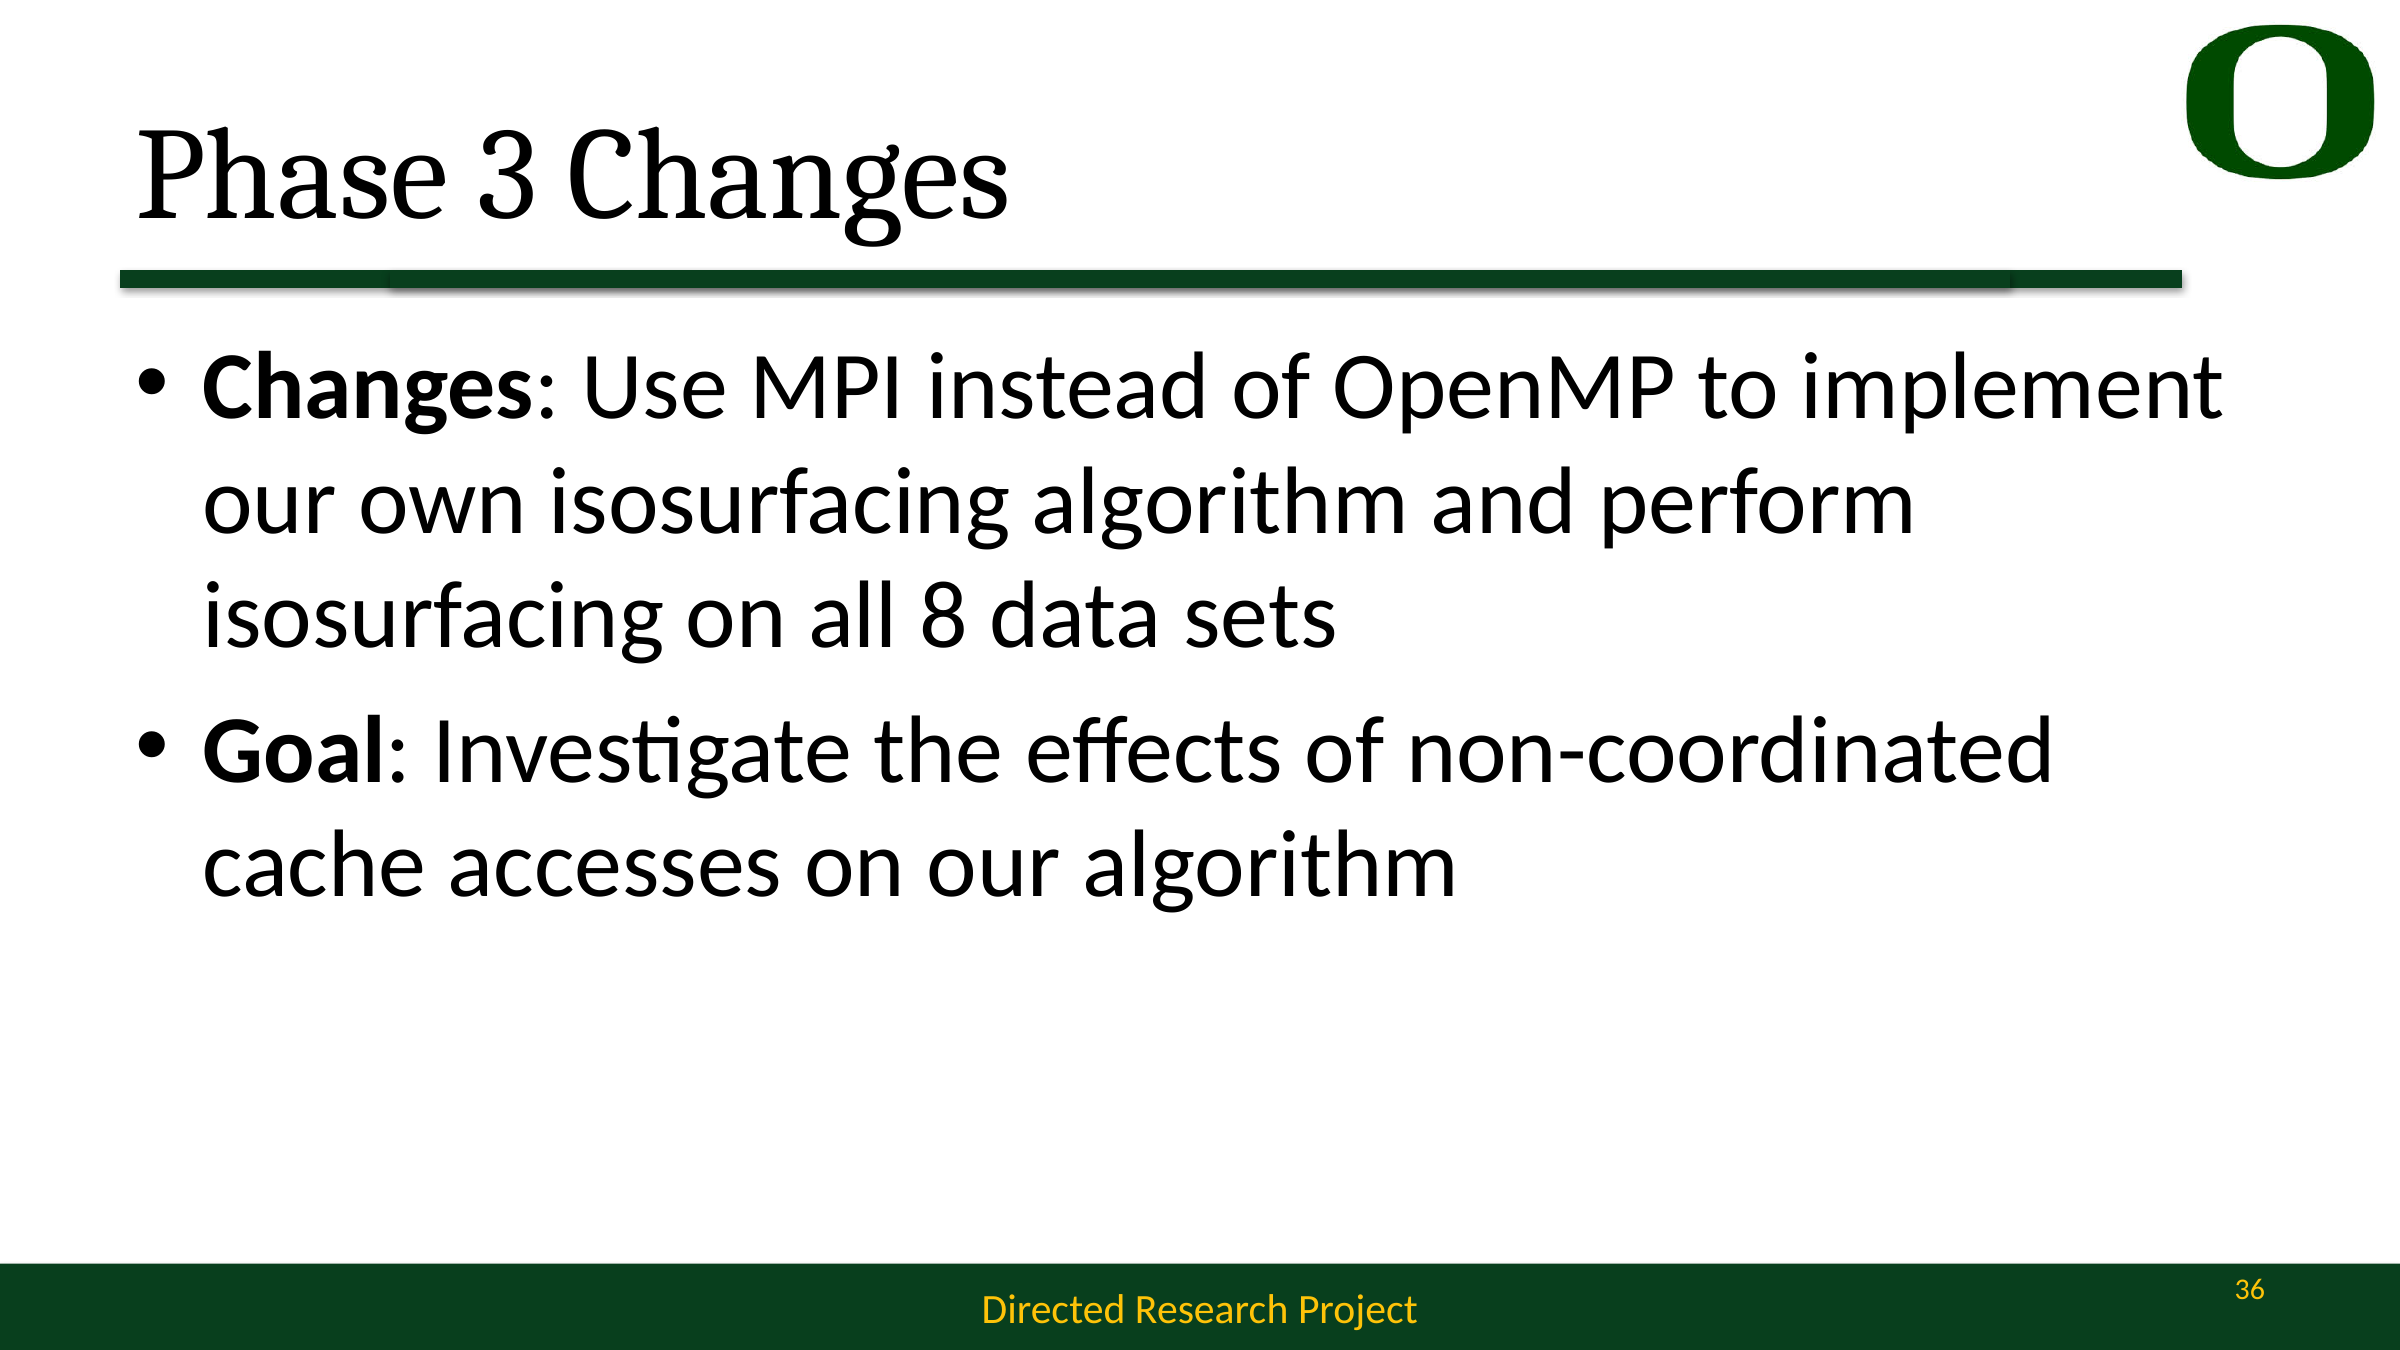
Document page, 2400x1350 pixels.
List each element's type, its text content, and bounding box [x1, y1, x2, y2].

title Phase 3 Changes [120, 54, 2182, 279]
picture [2181, 20, 2379, 183]
list Changes: Use MPI instead of OpenMP to implement our own isosurfacing algorithm and perform isosurfacing on all 8 data sets Goal: Investigate the effects of non-coordinated cache accesses on our algorithm [120, 315, 2280, 1206]
slide_number 35 [1719, 1251, 2280, 1324]
